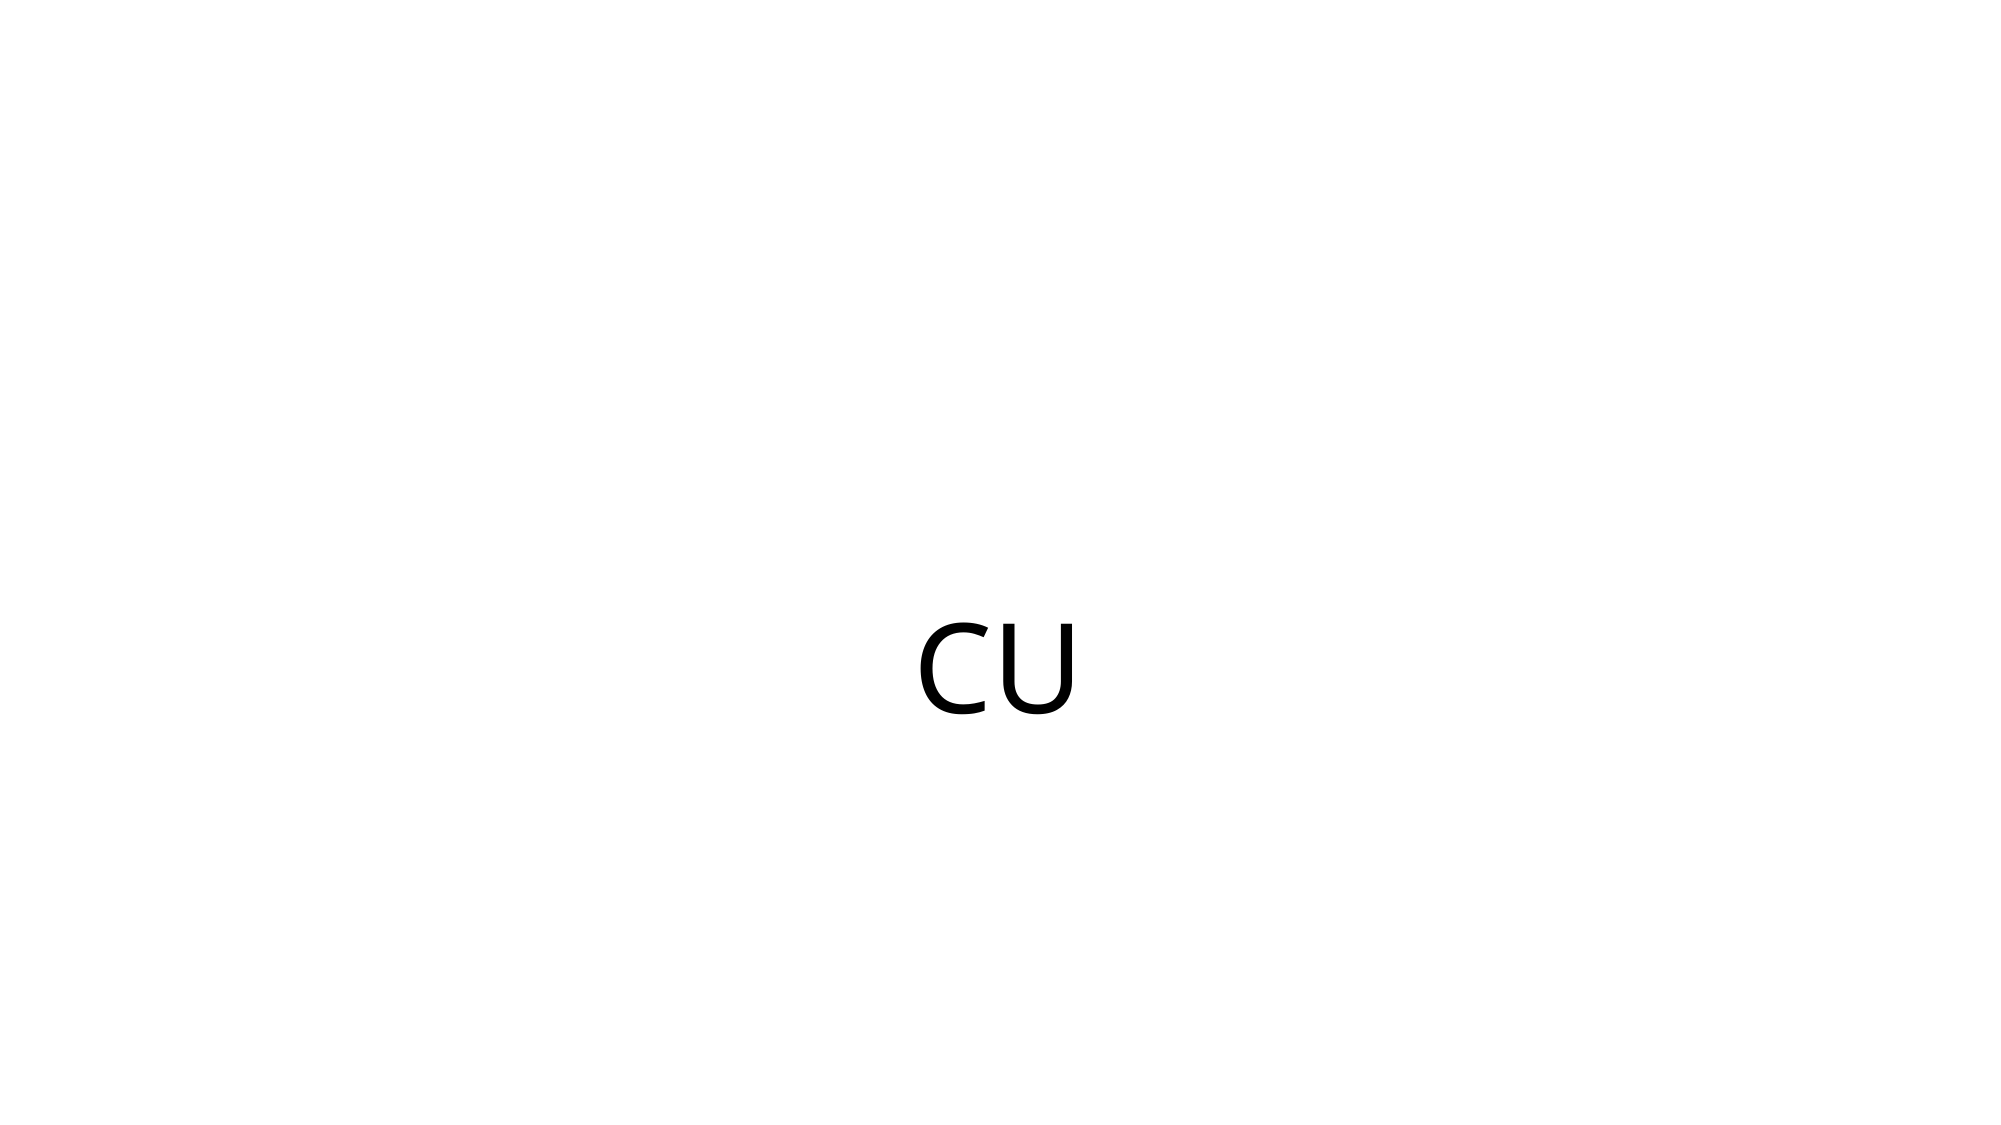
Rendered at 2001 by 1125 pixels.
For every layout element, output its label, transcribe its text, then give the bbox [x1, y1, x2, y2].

title CU [136, 280, 1862, 749]
